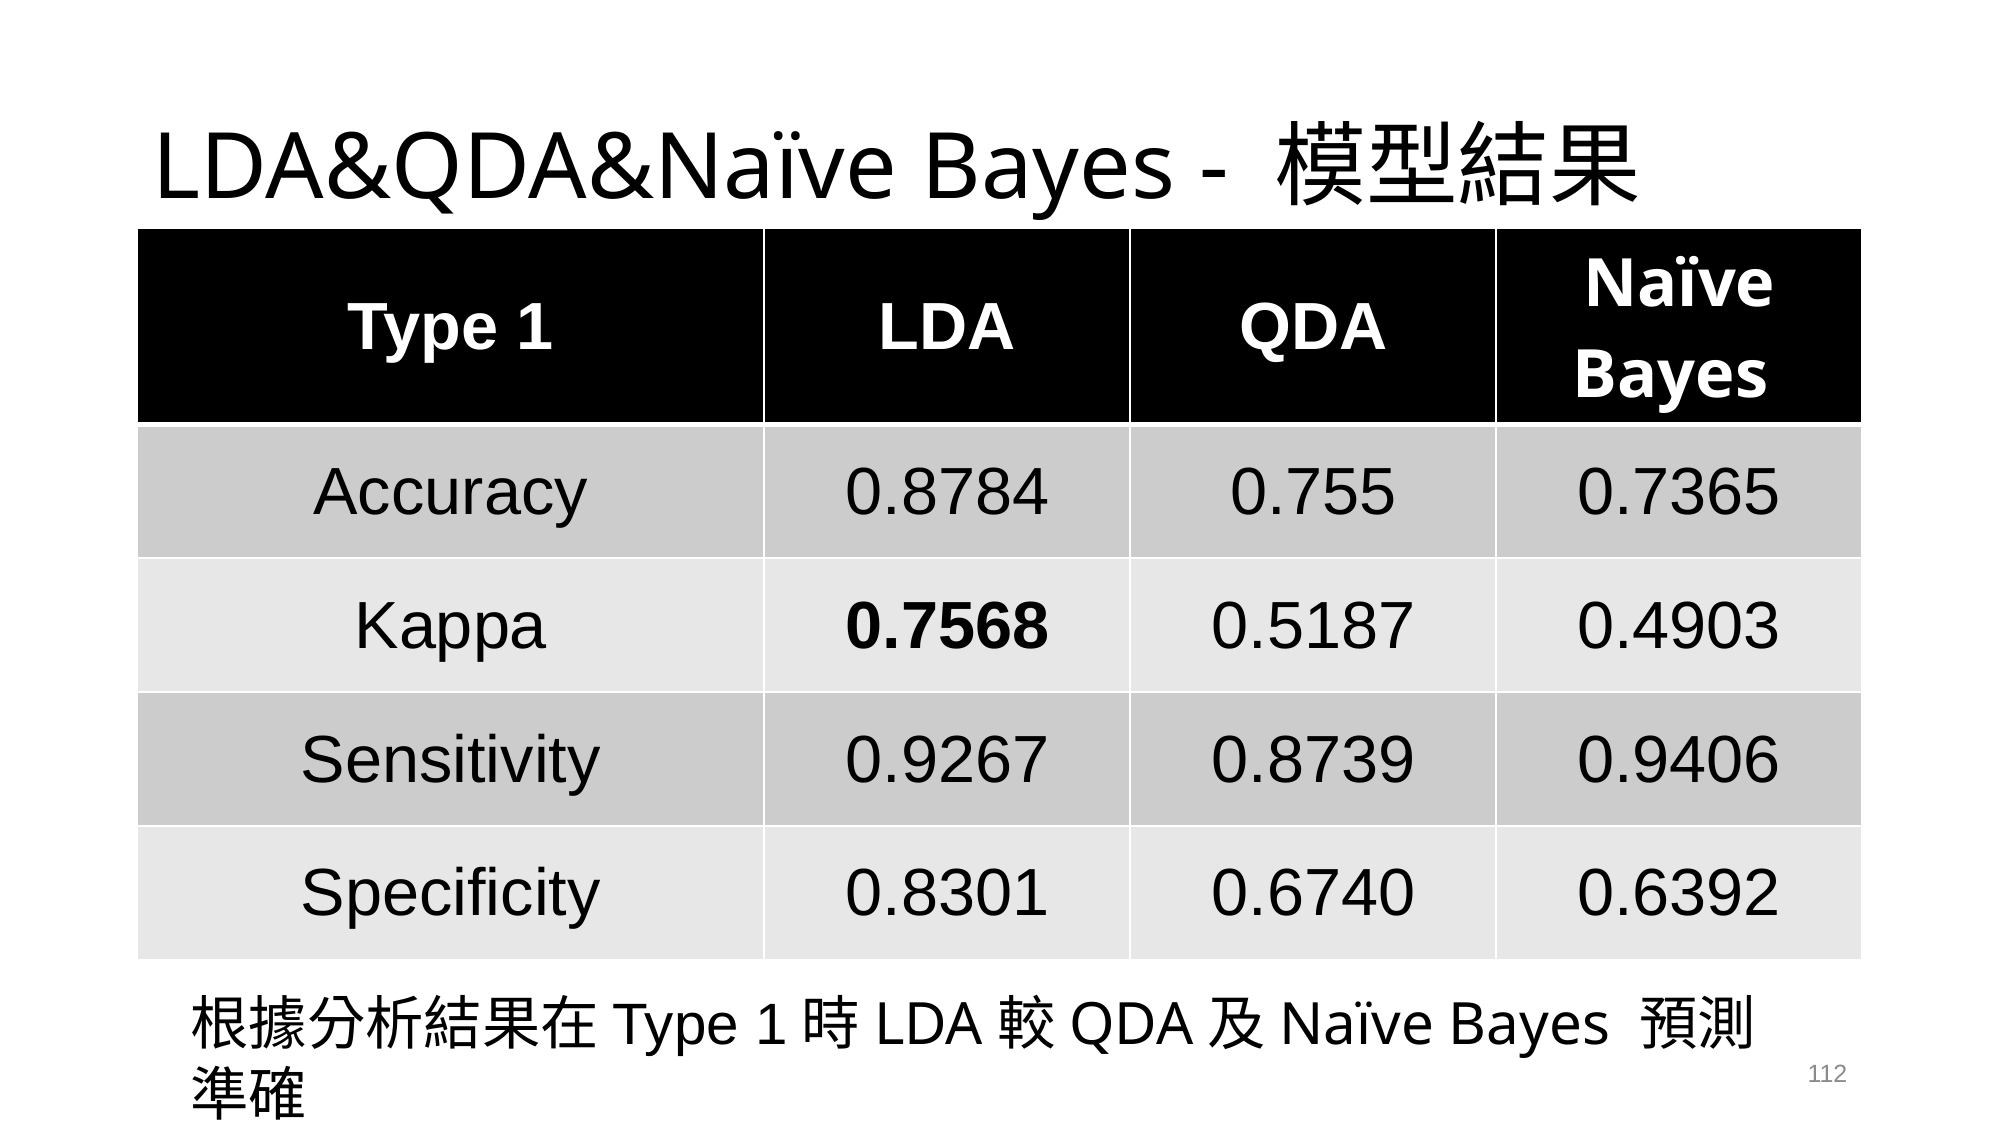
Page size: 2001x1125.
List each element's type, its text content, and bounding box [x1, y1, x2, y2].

table_cell 0.8301 [765, 827, 1129, 959]
table_cell Kappa [138, 559, 763, 691]
table_cell 0.7568 [765, 559, 1129, 691]
table_cell Specificity [138, 827, 763, 959]
title LDA&QDA&Naïve Bayes - 模型結果 [137, 59, 1863, 227]
table_cell 0.6740 [1131, 827, 1495, 959]
table_cell 0.8739 [1131, 693, 1495, 825]
table_header Type 1 [138, 229, 763, 422]
table_cell 0.8784 [765, 427, 1129, 557]
table_header LDA [765, 229, 1129, 422]
slide_number 112 [1412, 1042, 1863, 1103]
table_cell Accuracy [138, 427, 763, 557]
table_cell 0.5187 [1131, 559, 1495, 691]
text_box 根據分析結果在Type 1時LDA較QDA及Naïve Bayes 預測準確 [176, 979, 1824, 1125]
table_cell 0.9406 [1497, 693, 1861, 825]
table_header QDA [1131, 229, 1495, 422]
table_cell Sensitivity [138, 693, 763, 825]
table_cell 0.9267 [765, 693, 1129, 825]
table_header Naïve Bayes [1497, 229, 1861, 422]
table_cell 0.4903 [1497, 559, 1861, 691]
table_cell 0.7365 [1497, 427, 1861, 557]
table_cell 0.755 [1131, 427, 1495, 557]
table_cell 0.6392 [1497, 827, 1861, 959]
